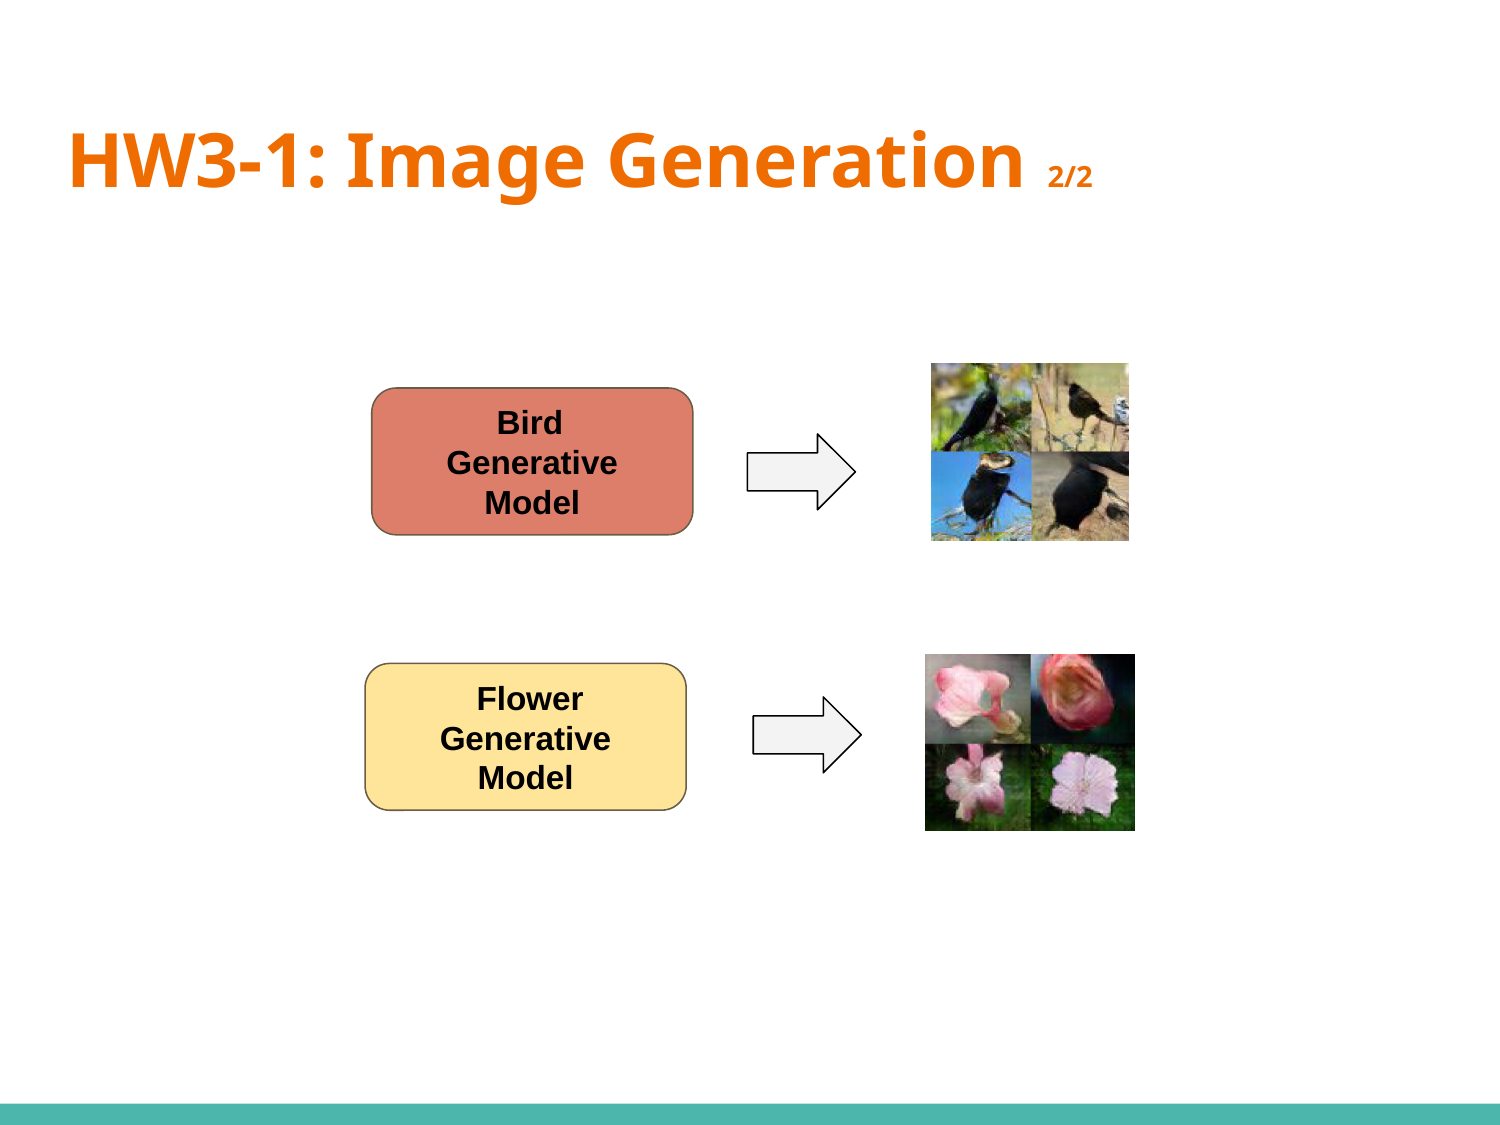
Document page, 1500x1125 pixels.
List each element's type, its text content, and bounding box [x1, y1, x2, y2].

text_box [747, 433, 856, 510]
text_box Flower Generative Model [365, 663, 687, 811]
picture [924, 651, 1136, 831]
picture [931, 362, 1129, 542]
text_box Bird Generative Model [371, 387, 693, 535]
text_box [753, 696, 862, 773]
title HW3-1: Image Generation 2/2 [51, 97, 1449, 252]
